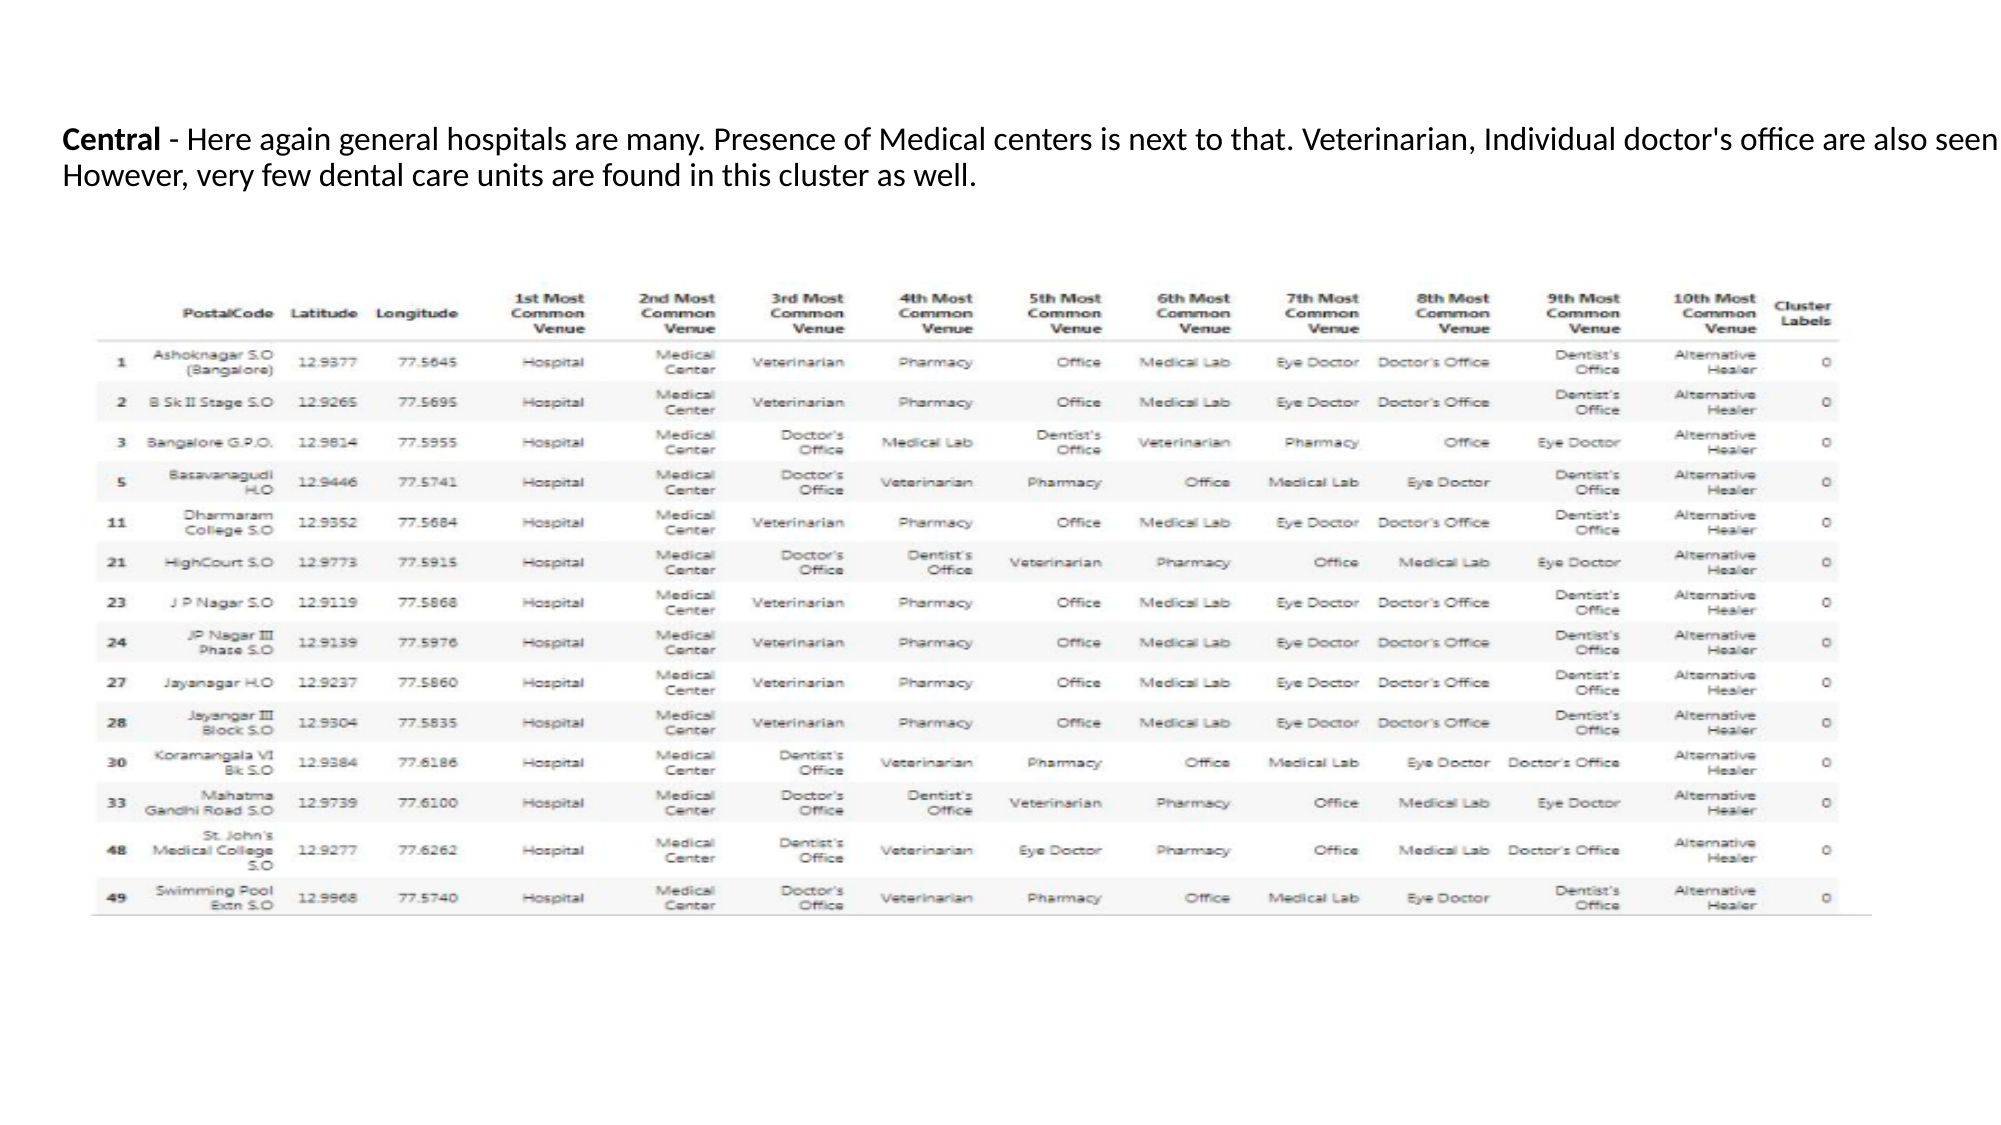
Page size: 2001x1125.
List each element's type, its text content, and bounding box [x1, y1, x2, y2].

list Central - Here again general hospitals are many. Presence of Medical centers is next to that. Veterinarian, Individual doctor's office are also seen. However, very few dental care units are found in this cluster as well. [47, 114, 2000, 228]
picture [83, 277, 1872, 916]
